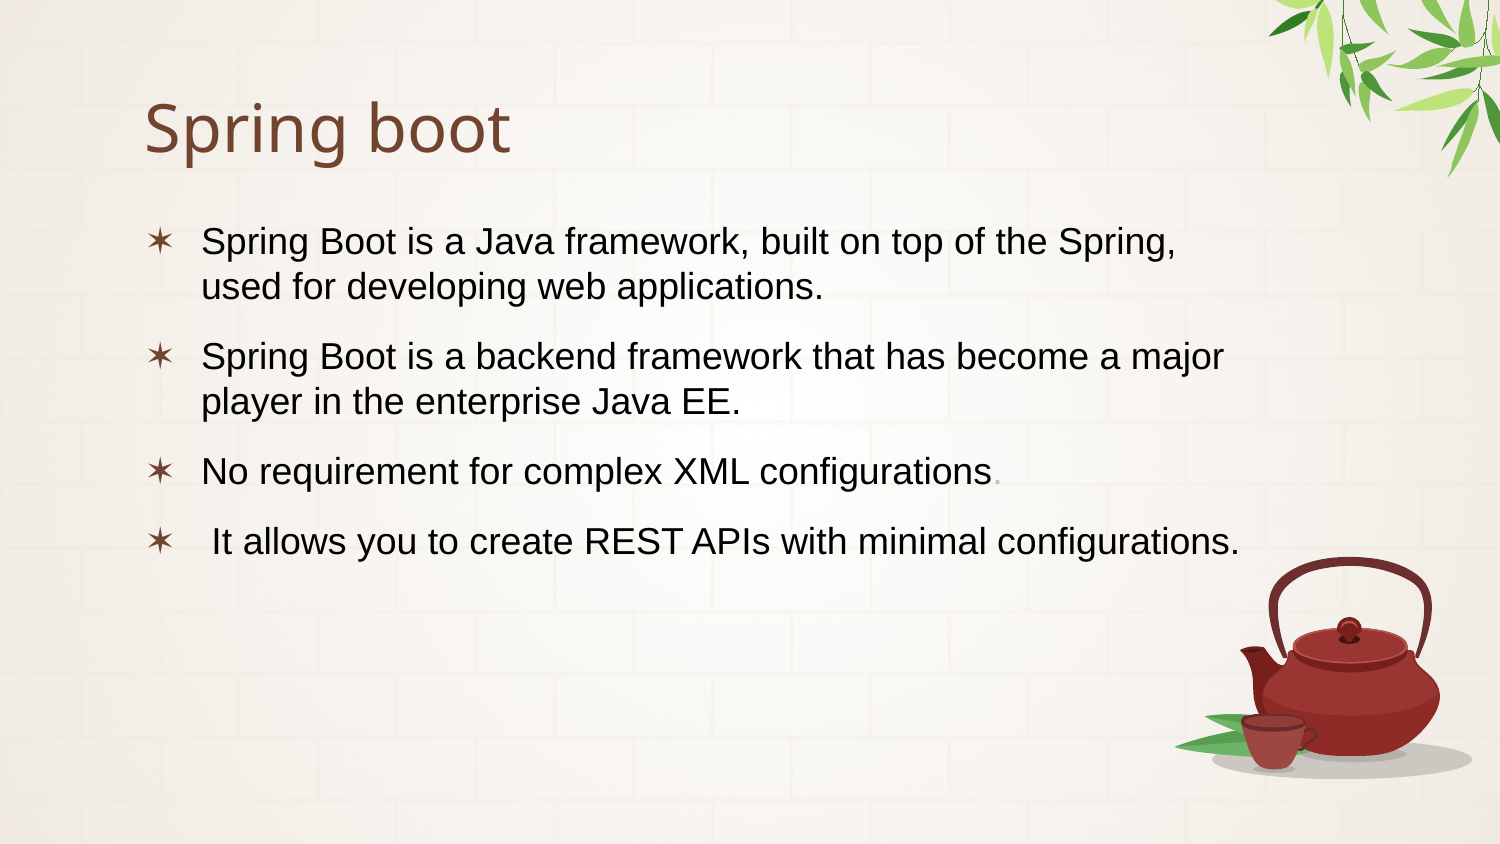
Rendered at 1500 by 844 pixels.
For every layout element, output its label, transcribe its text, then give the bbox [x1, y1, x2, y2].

list Spring Boot is a Java framework, built on top of the Spring, used for developing web applications. Spring Boot is a backend framework that has become a major player in the enterprise Java EE. No requirement for complex XML configurations. It allows you to create REST APIs with minimal configurations. [129, 201, 1269, 711]
picture [0, 0, 1500, 844]
title Spring boot [129, 78, 1269, 172]
